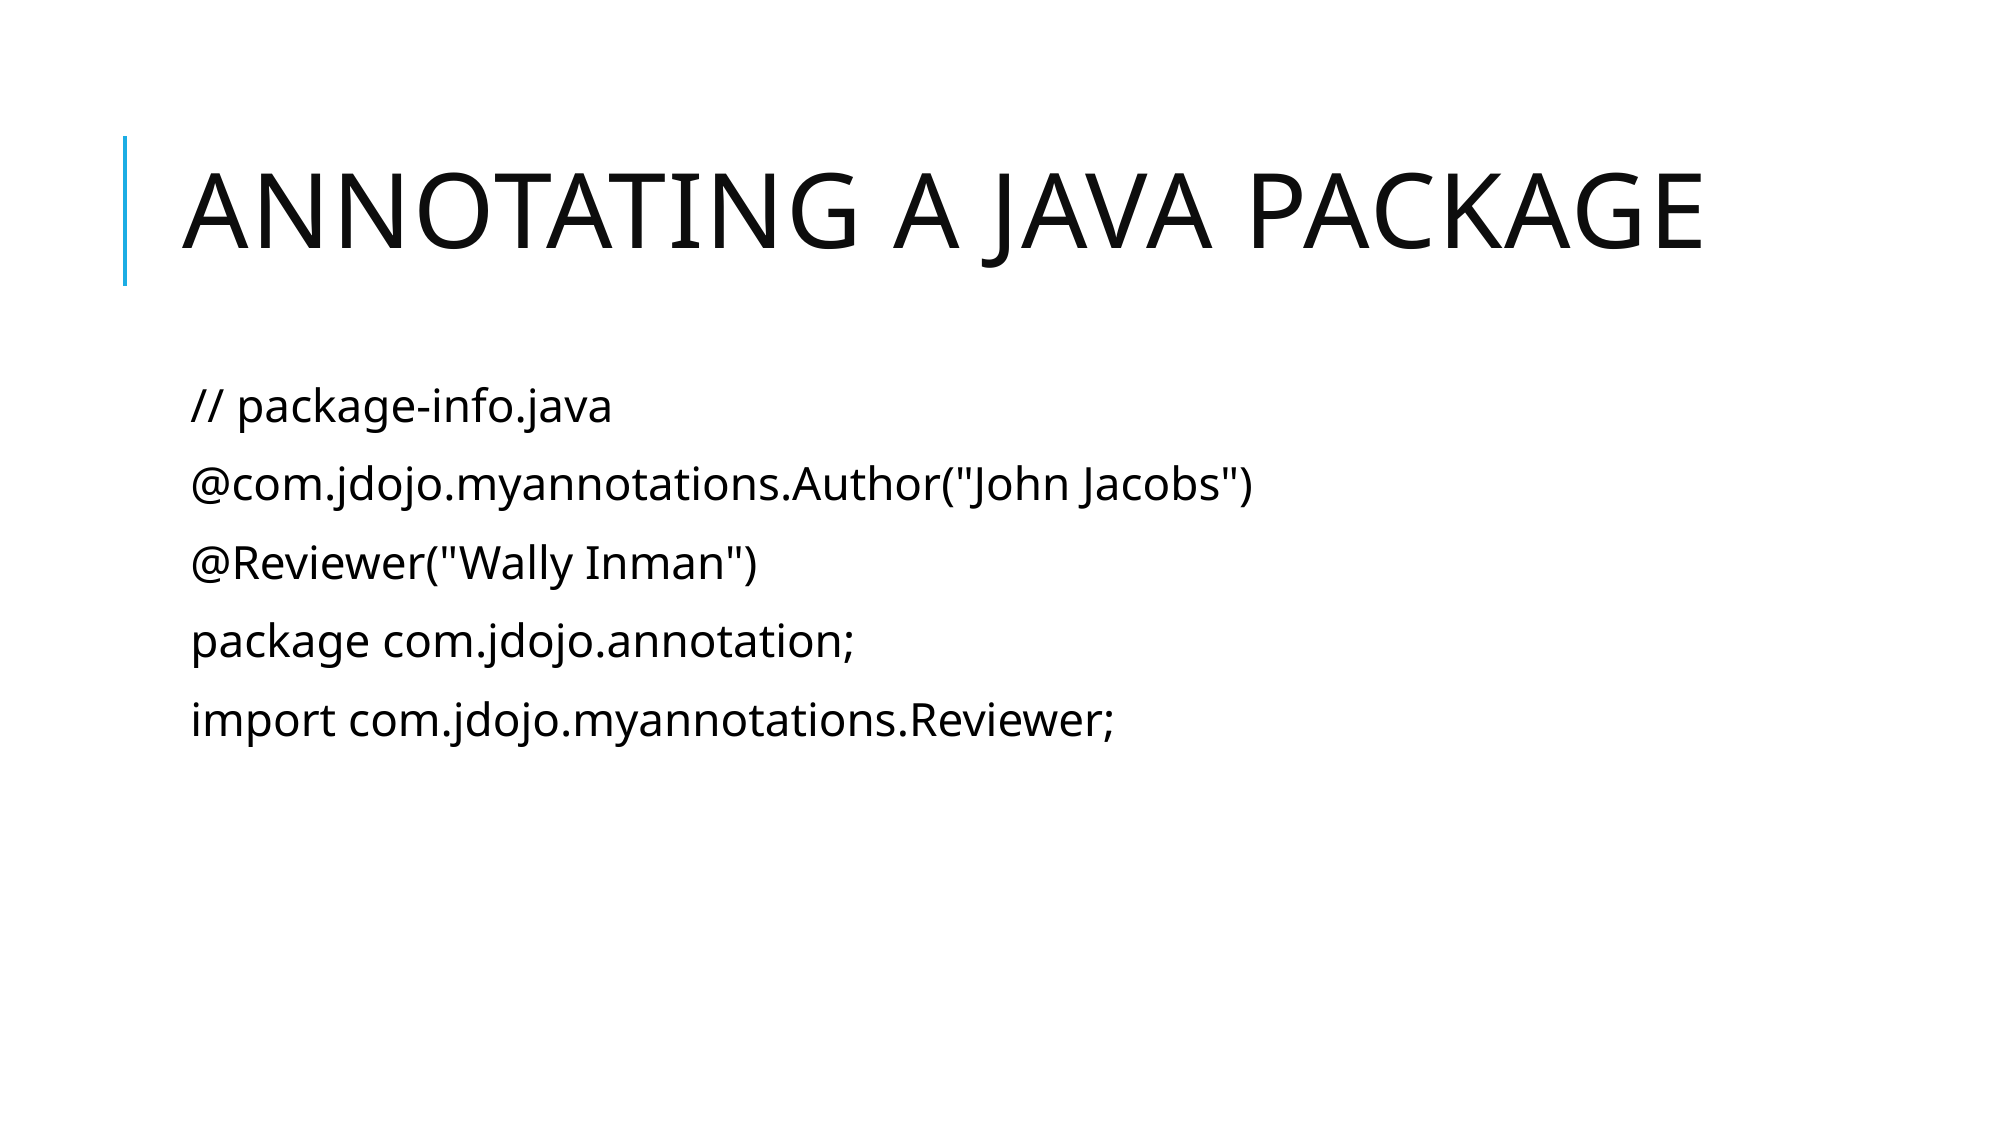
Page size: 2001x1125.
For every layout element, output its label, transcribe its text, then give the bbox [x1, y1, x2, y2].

list // package-info.java @com.jdojo.myannotations.Author("John Jacobs") @Reviewer("Wally Inman") package com.jdojo.annotation; import com.jdojo.myannotations.Reviewer; [168, 375, 1763, 1035]
title Annotating a Java Package [168, 96, 1763, 342]
